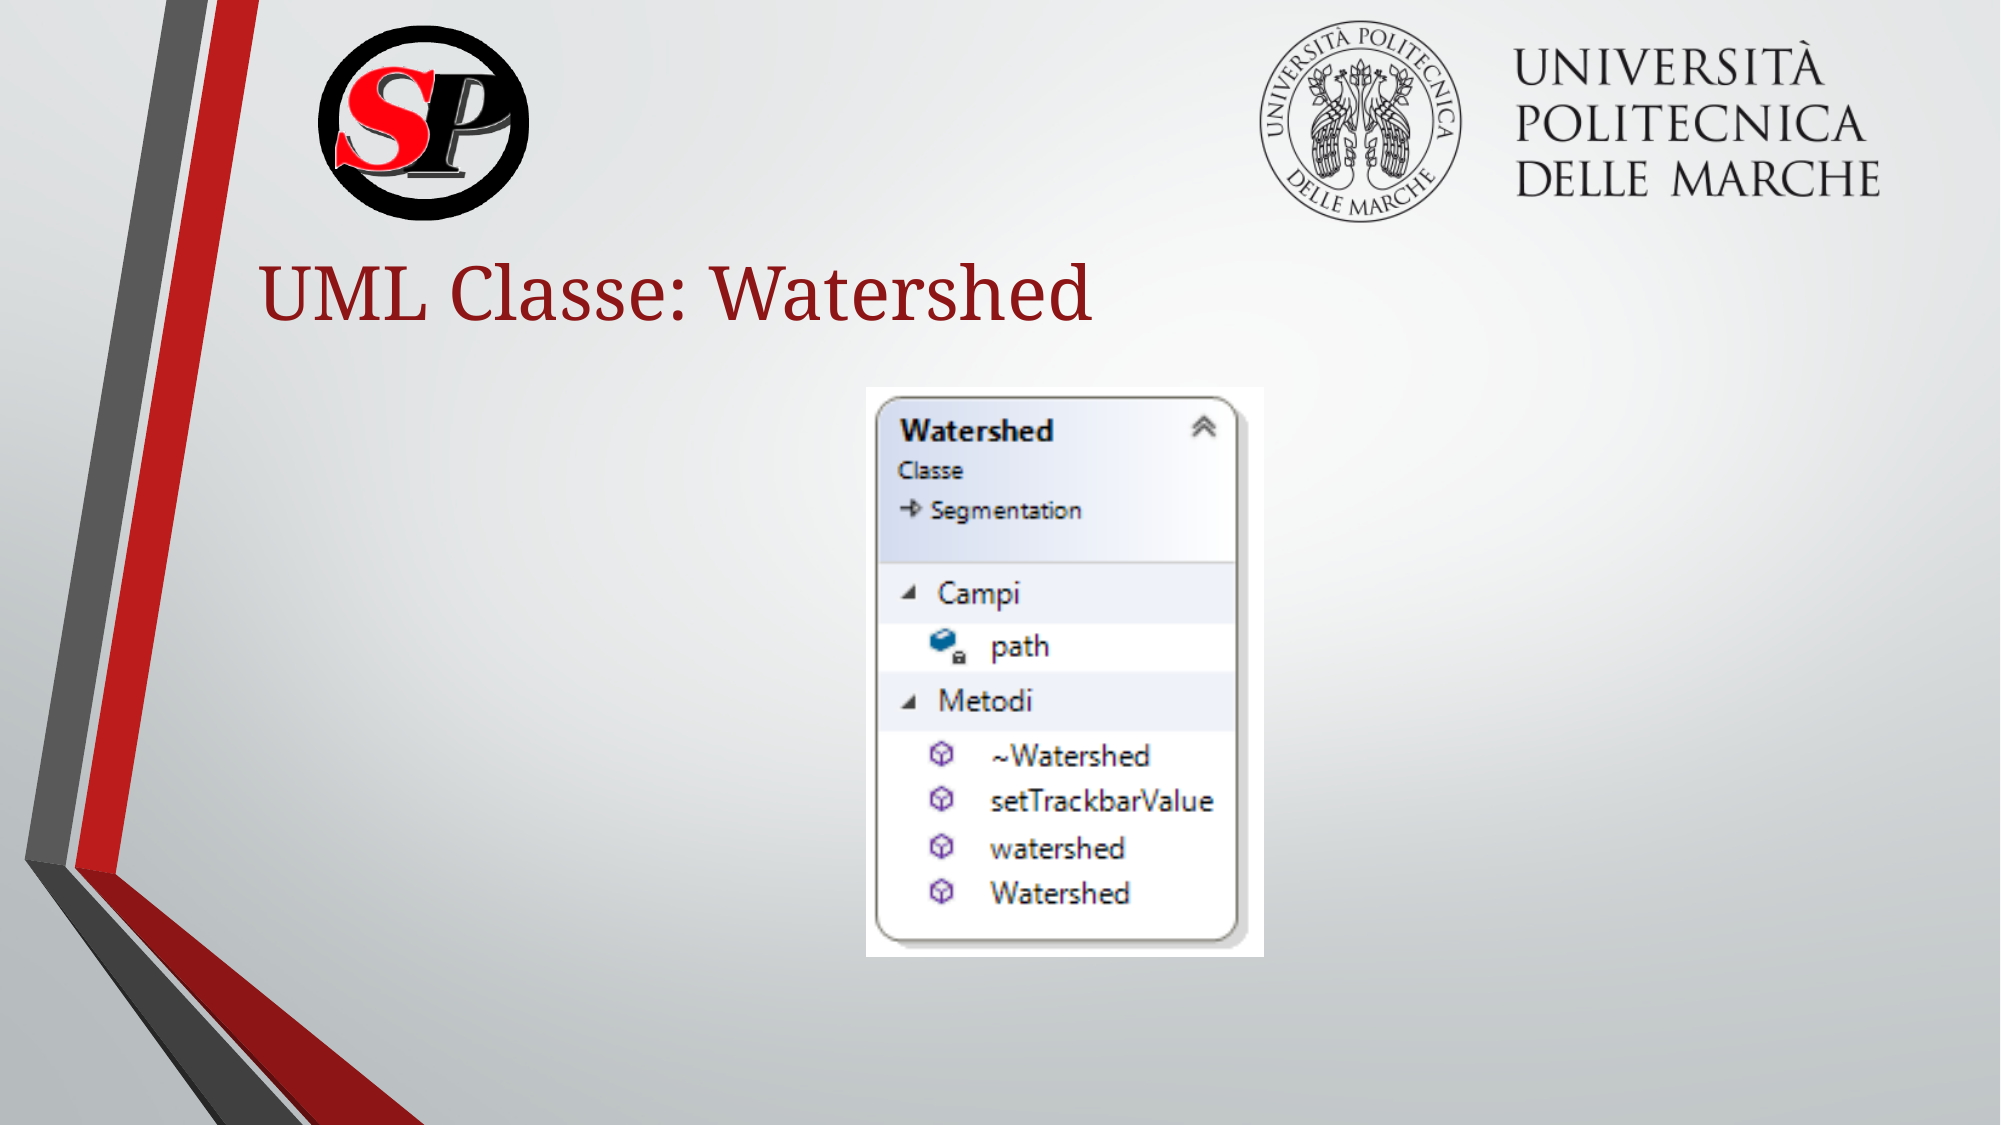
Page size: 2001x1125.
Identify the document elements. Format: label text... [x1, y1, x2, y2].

picture [866, 386, 1264, 957]
picture [1118, 5, 2000, 242]
picture [313, 22, 534, 224]
text_box UML Classe: Watershed [243, 146, 1887, 434]
